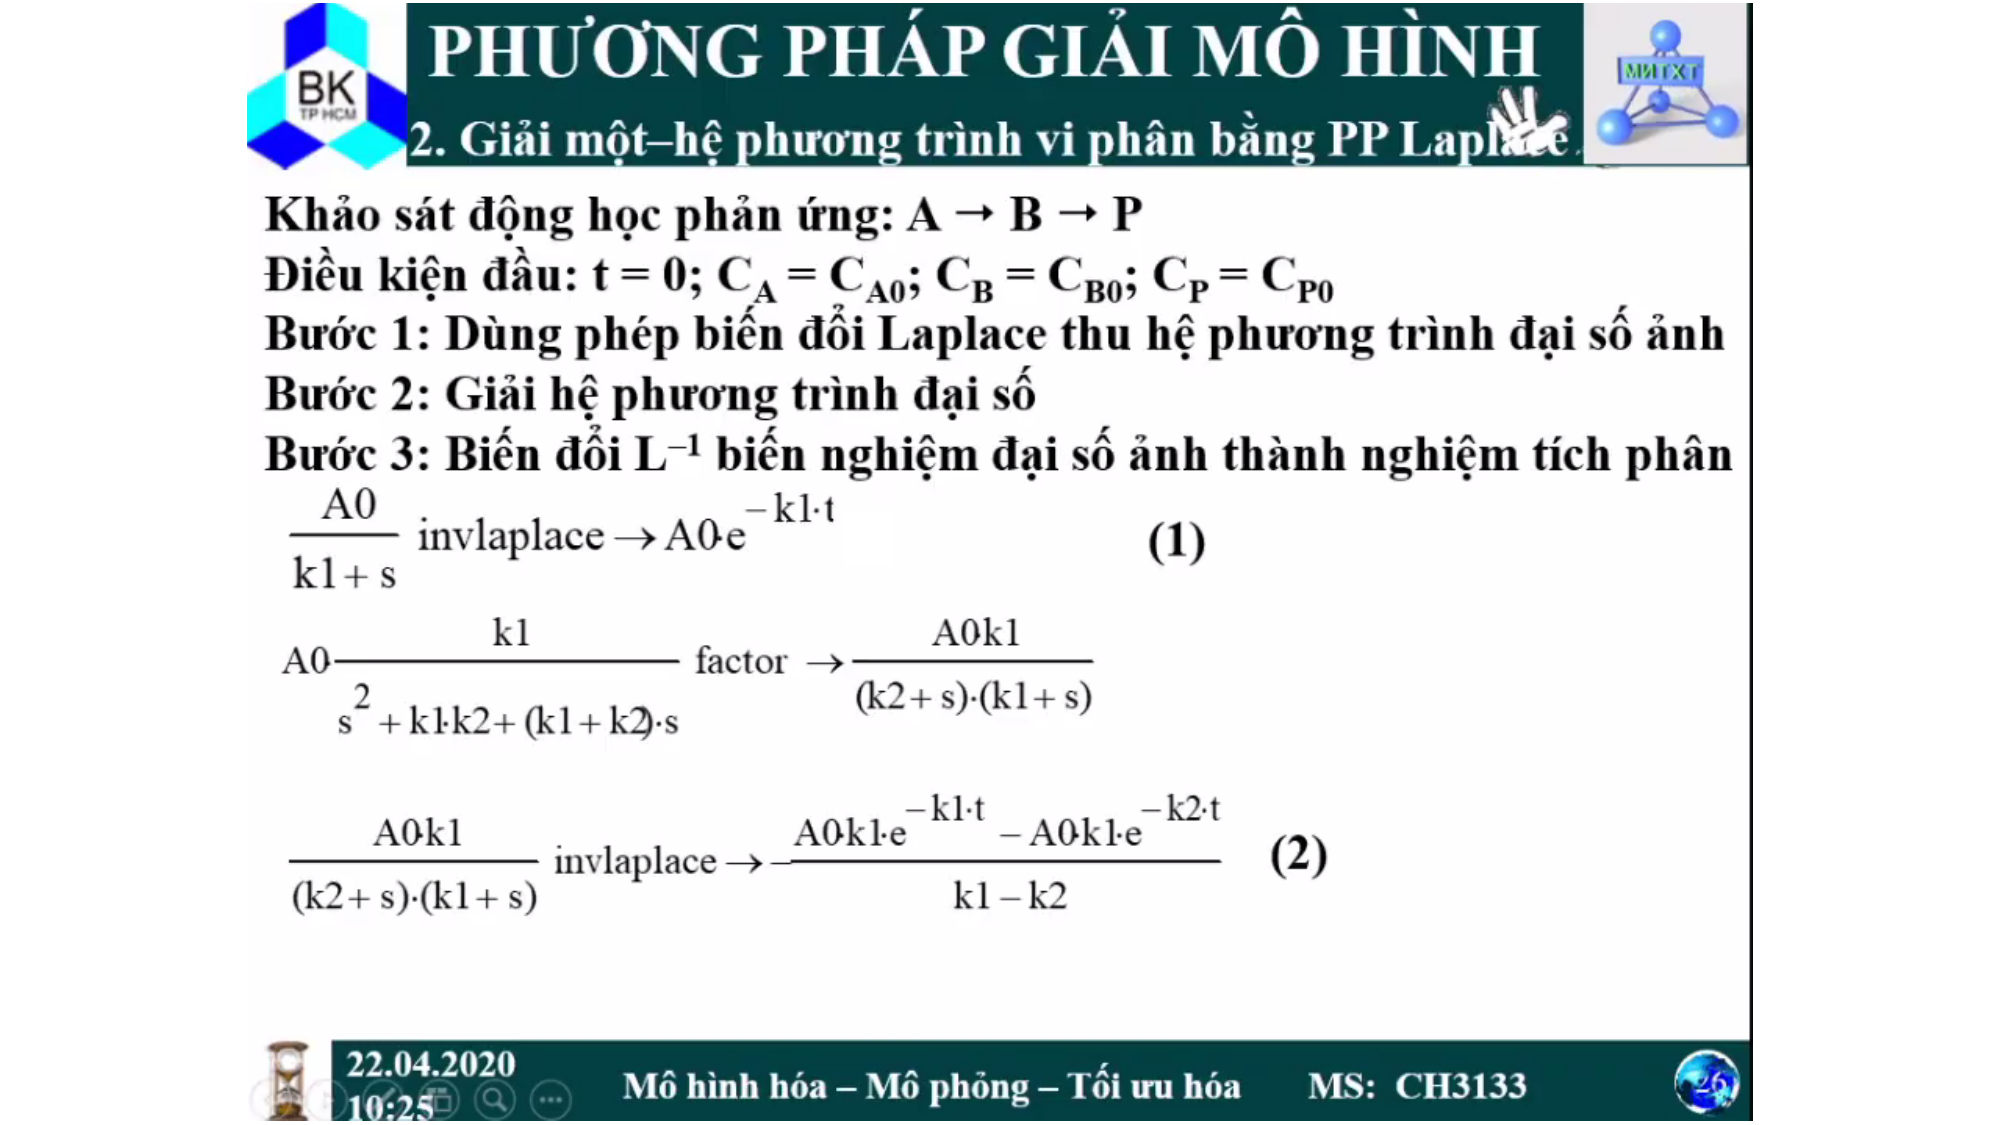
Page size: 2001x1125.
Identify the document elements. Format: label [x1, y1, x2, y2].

picture [247, 3, 1753, 1122]
